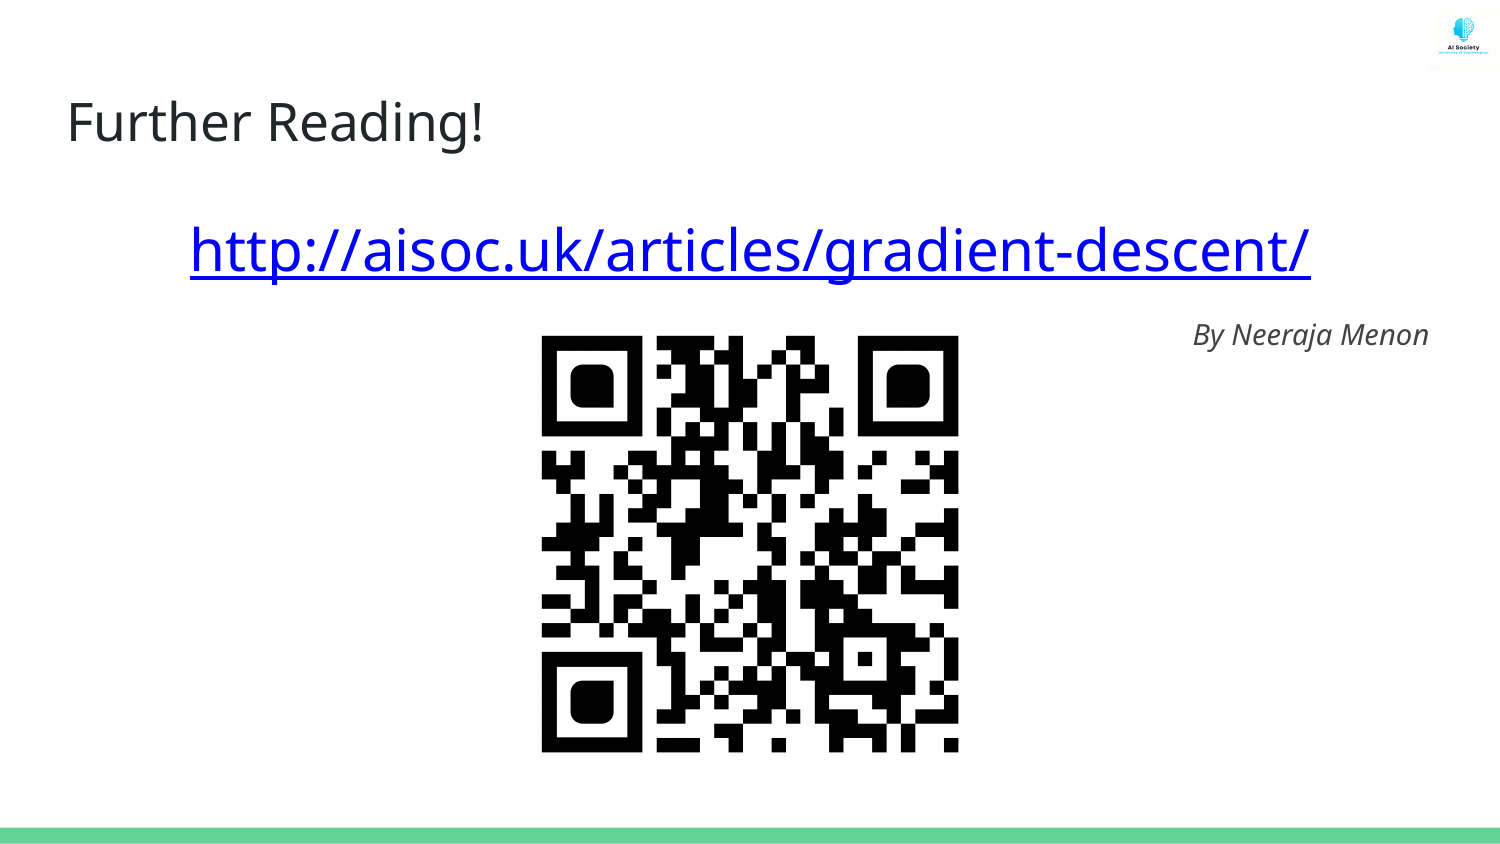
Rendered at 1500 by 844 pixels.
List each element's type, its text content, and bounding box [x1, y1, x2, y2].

picture [513, 307, 987, 781]
list http://aisoc.uk/articles/gradient-descent/ [51, 185, 1449, 301]
picture [1426, 0, 1500, 73]
title Further Reading! [51, 72, 1449, 167]
text_box By Neeraja Menon [1177, 300, 1449, 366]
